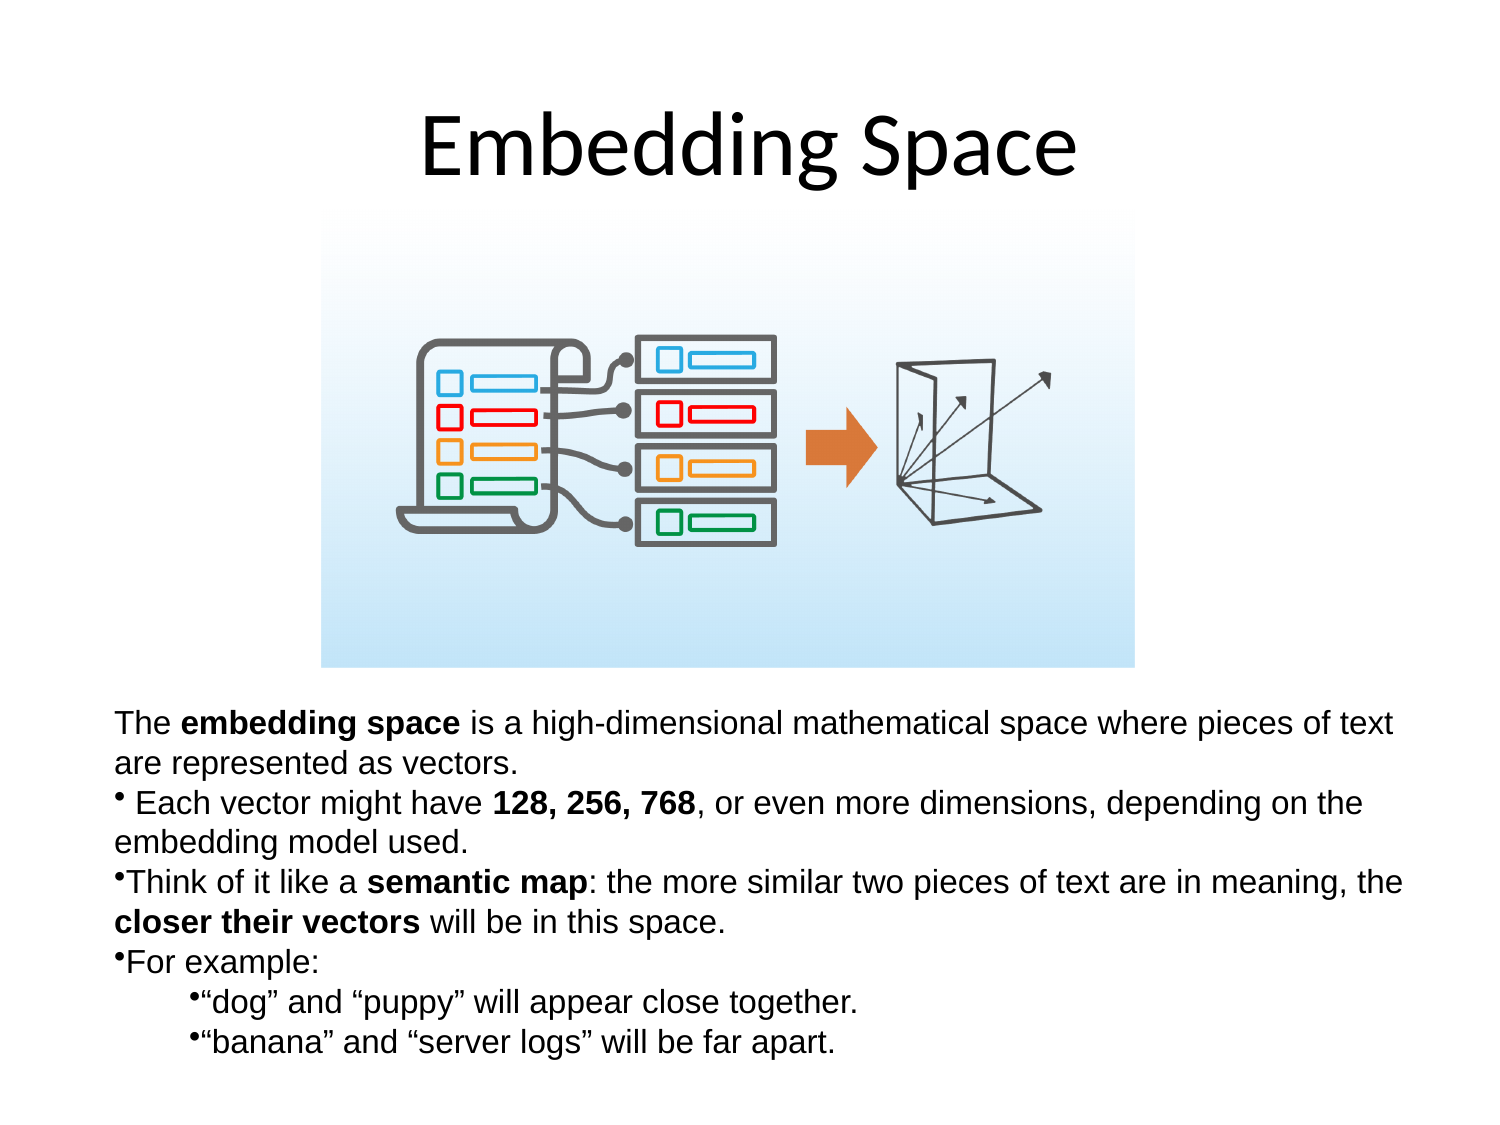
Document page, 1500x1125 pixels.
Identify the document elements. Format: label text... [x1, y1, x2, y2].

picture [320, 209, 1135, 668]
title Embedding Space [75, 45, 1425, 233]
list The embedding space is a high-dimensional mathematical space where pieces of text are represented as vectors. Each vector might have 128, 256, 768, or even more dimensions, depending on the embedding model used. Think of it like a semantic map: the more similar two pieces of text are in meaning, the closer their vectors will be in this space. For example: “dog” and “puppy” will appear close together. “banana” and “server logs” will be far apart. [99, 574, 1450, 1125]
